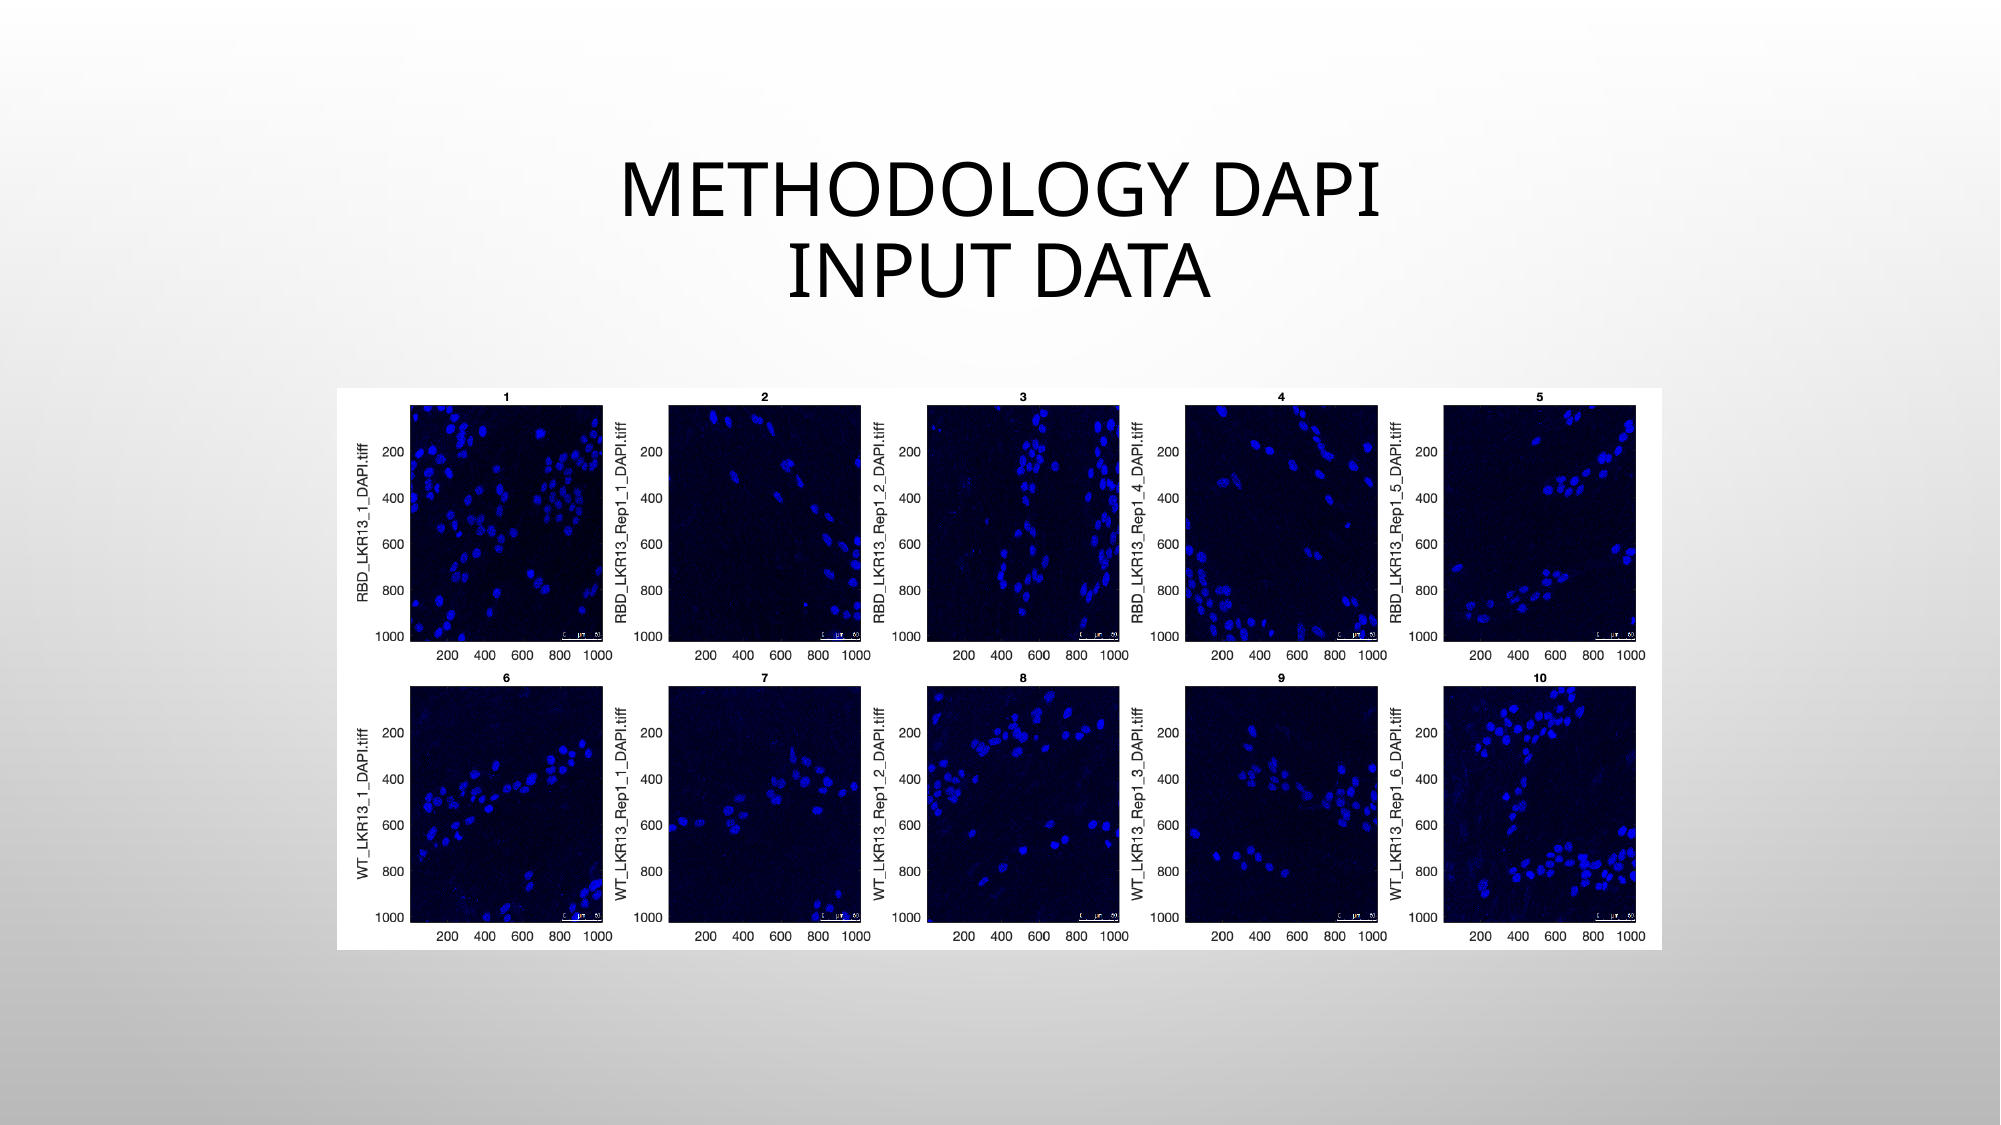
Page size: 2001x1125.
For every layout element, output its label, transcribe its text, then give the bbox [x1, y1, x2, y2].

title Methodology DAPI Input Data [149, 101, 1851, 364]
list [337, 387, 1663, 951]
picture [0, 0, 2000, 1125]
